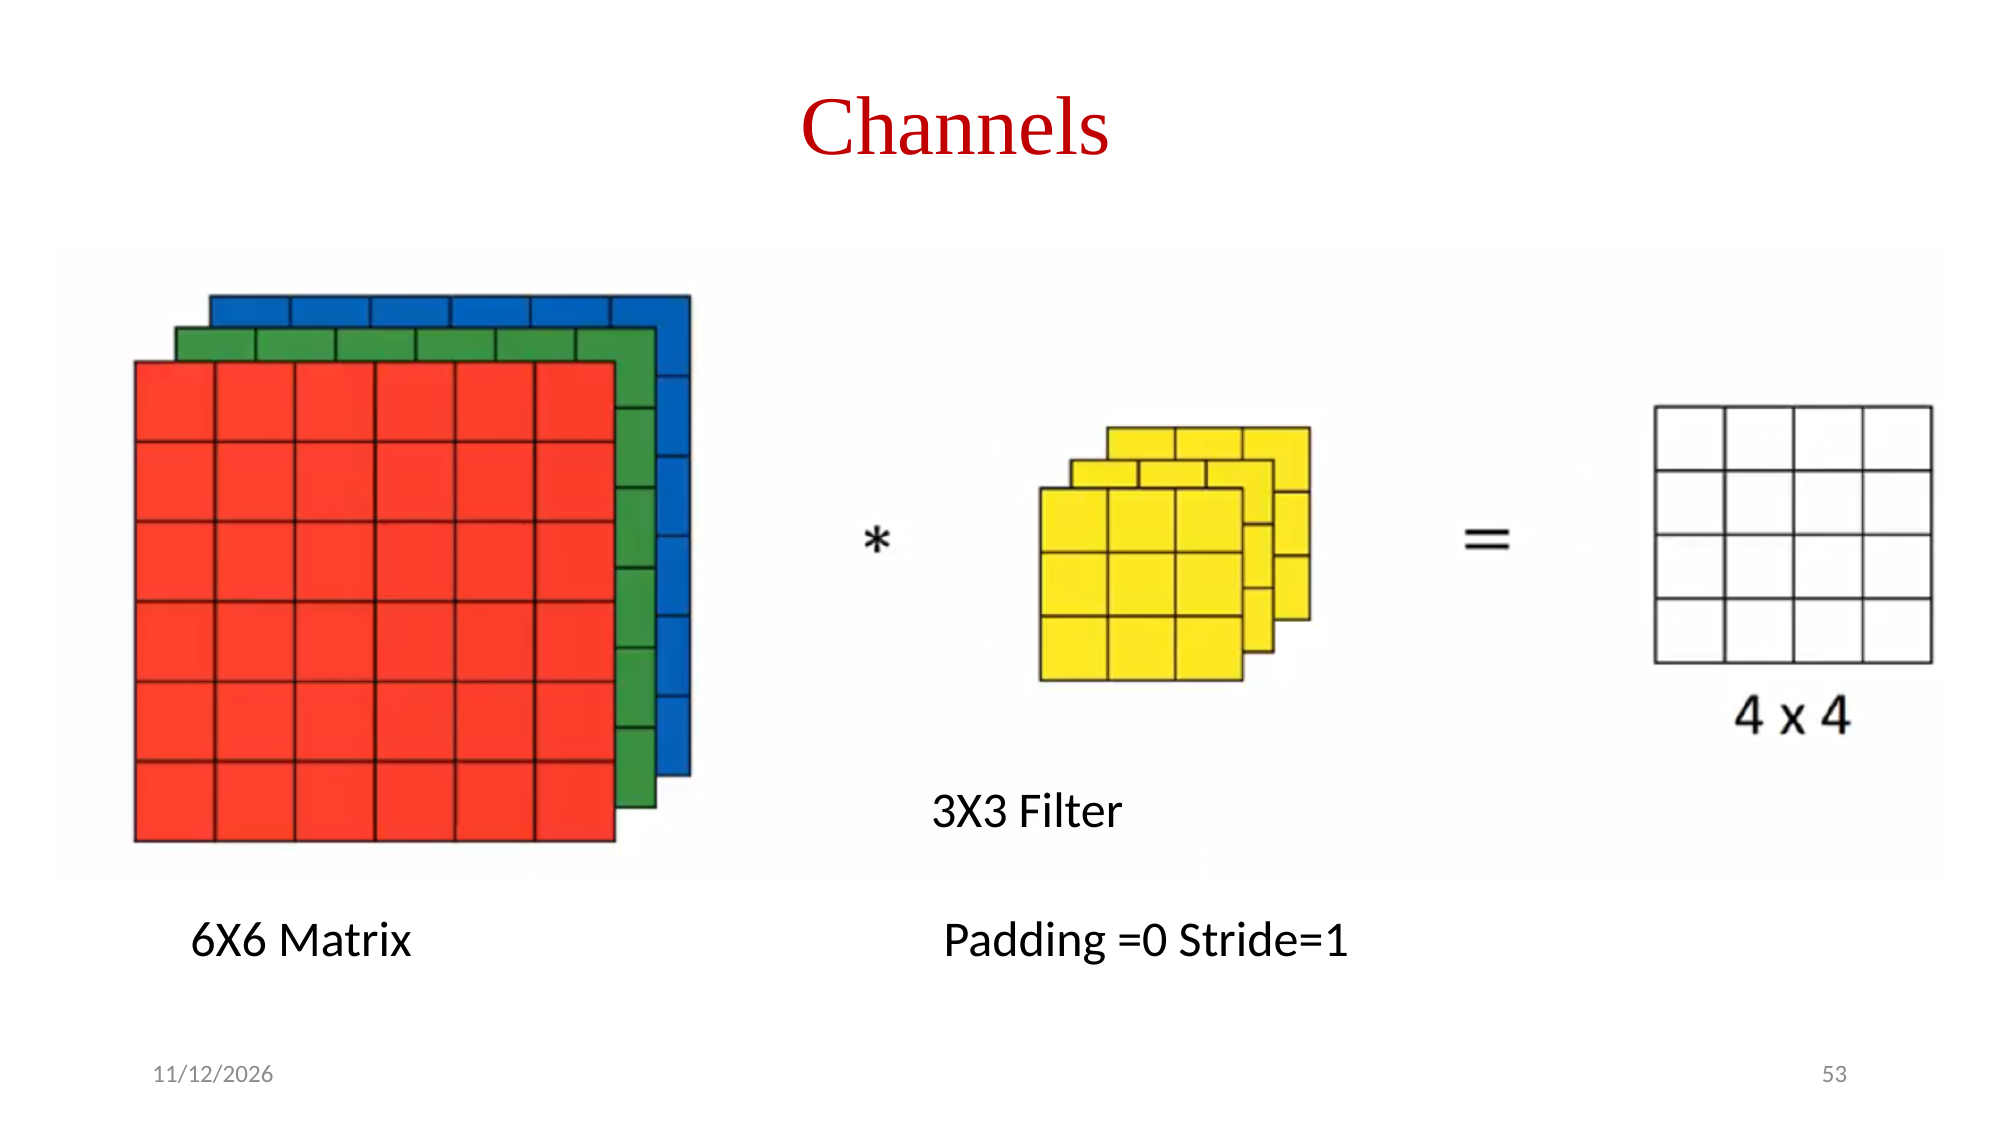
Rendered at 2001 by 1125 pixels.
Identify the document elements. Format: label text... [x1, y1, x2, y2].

text_box Channels [617, 64, 1316, 179]
text_box 6X6 Matrix [175, 899, 660, 974]
picture [53, 248, 1946, 877]
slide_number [137, 1042, 588, 1103]
slide_number 53 [1412, 1042, 1863, 1103]
text_box Padding =0 Stride=1 [928, 899, 1413, 974]
